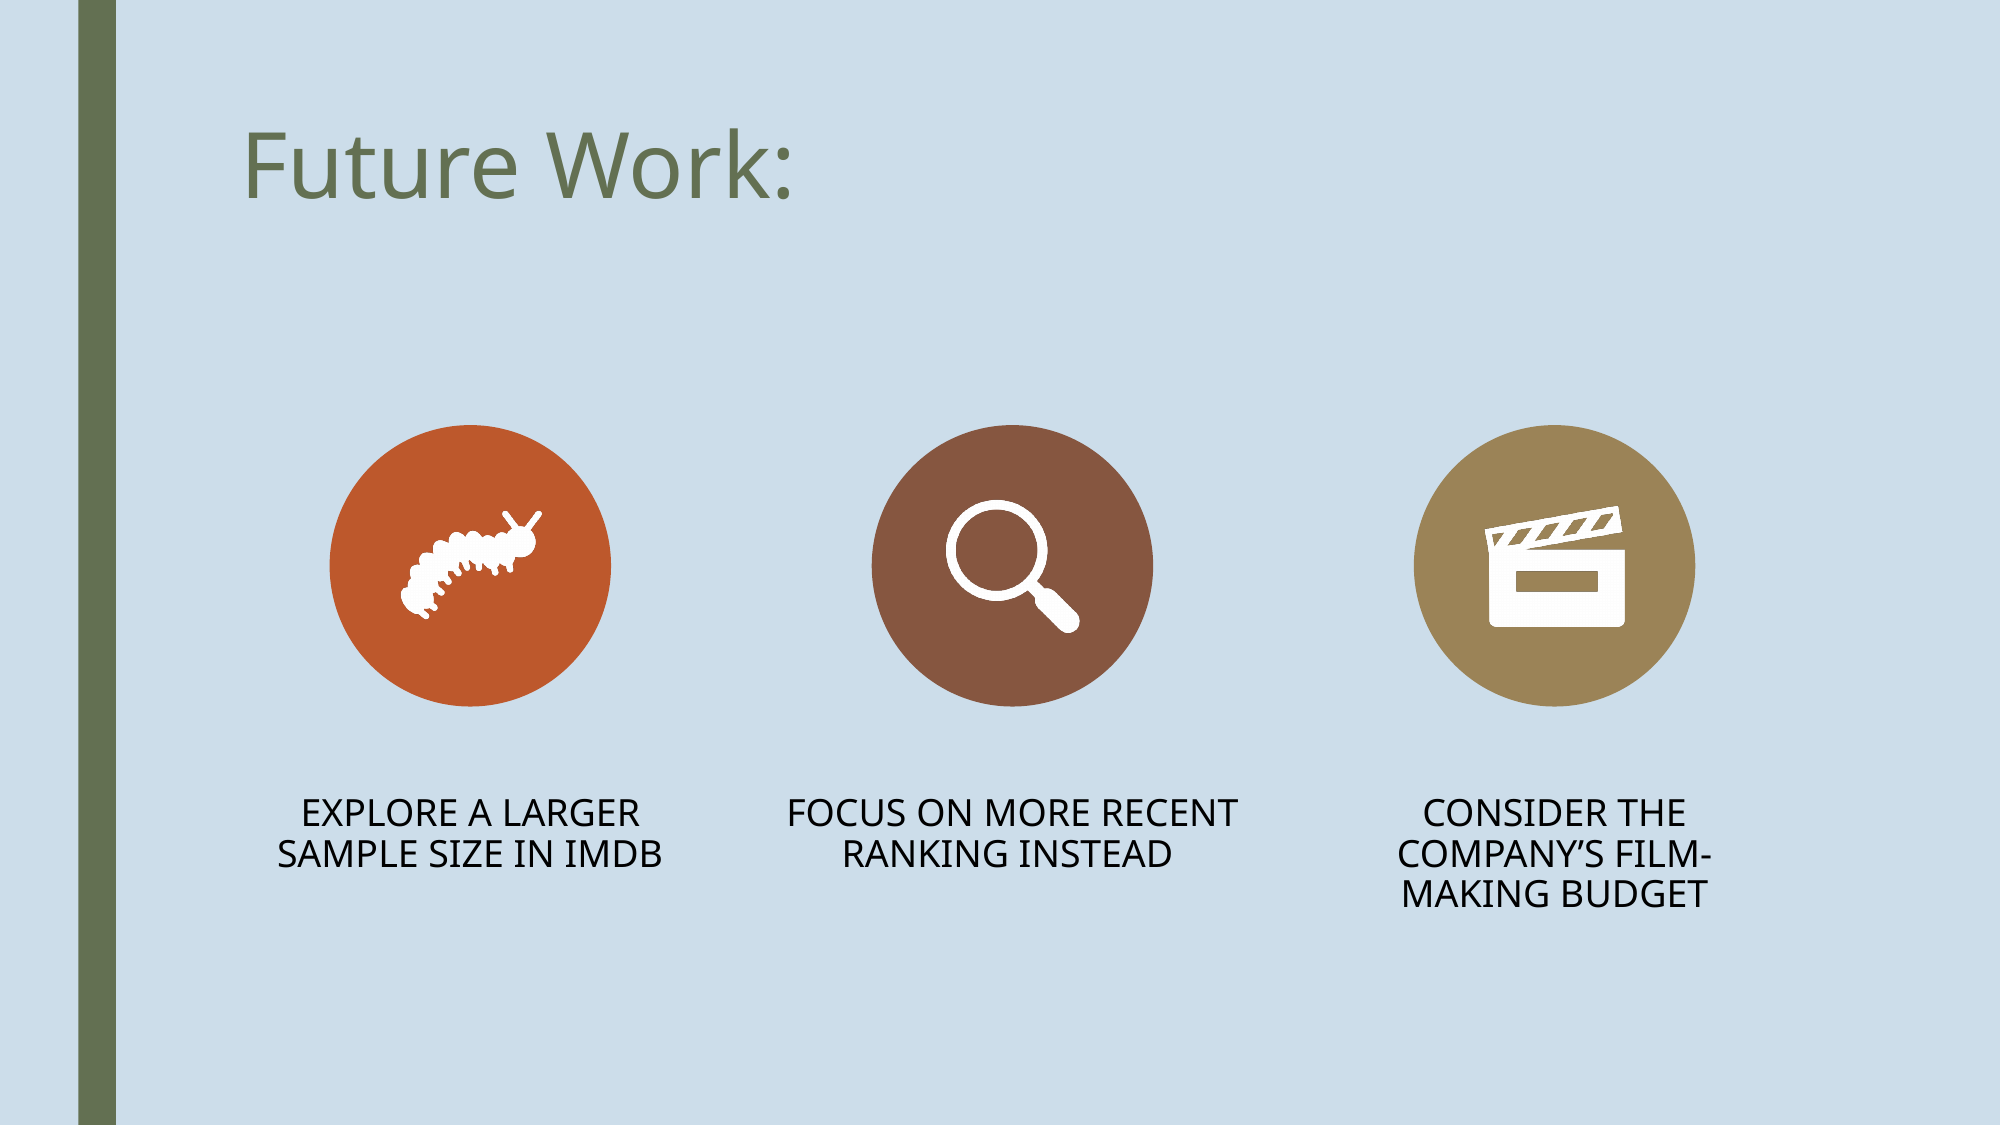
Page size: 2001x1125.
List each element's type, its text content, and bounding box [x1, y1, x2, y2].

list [224, 374, 1800, 963]
title Future Work: [225, 112, 1800, 357]
